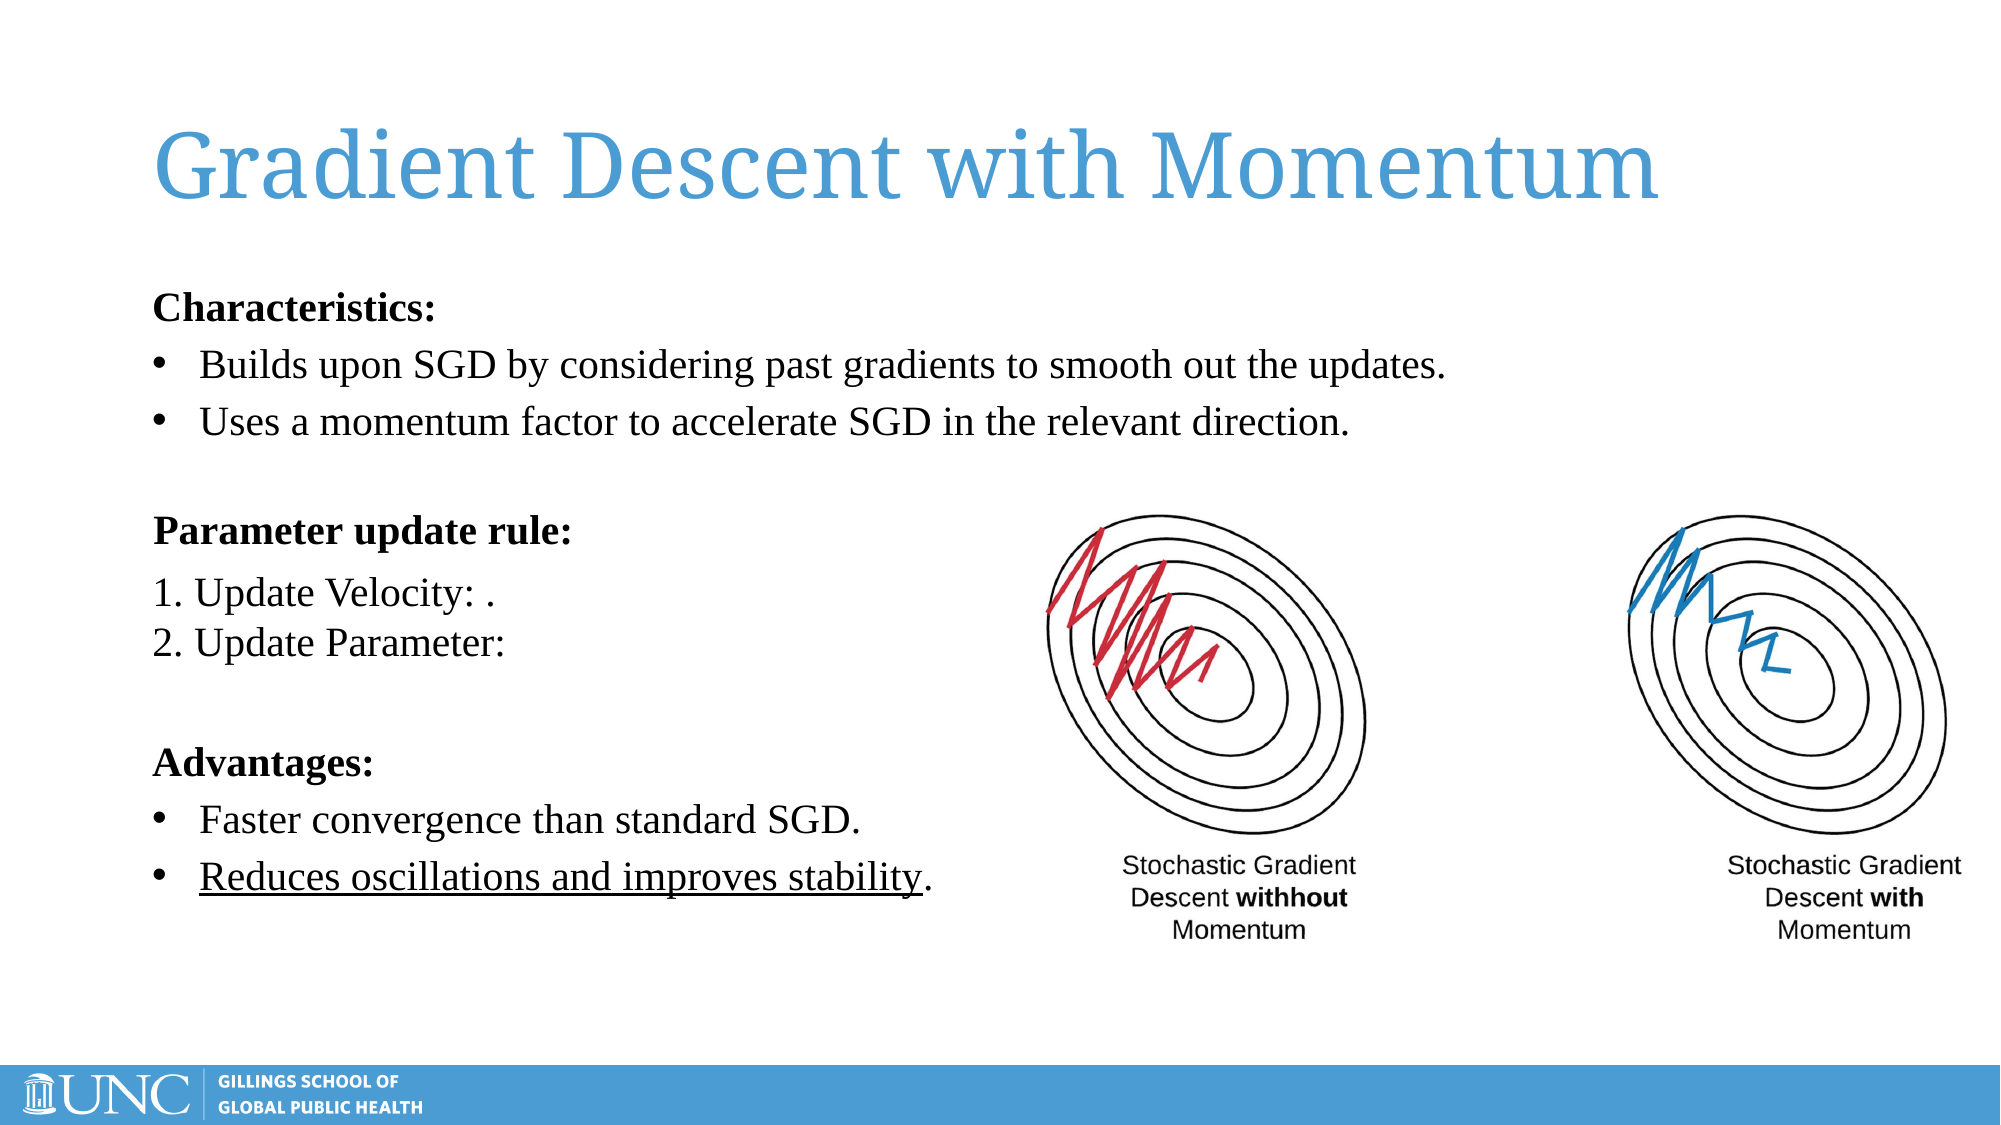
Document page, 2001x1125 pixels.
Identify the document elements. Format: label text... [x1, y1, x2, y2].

picture [1041, 510, 1965, 943]
picture [23, 1068, 422, 1120]
text_box Advantages: Faster convergence than standard SGD. Reduces oscillations and improves stability. [137, 720, 1041, 907]
text_box Characteristics: Builds upon SGD by considering past gradients to smooth out the updates. Uses a momentum factor to accelerate SGD in the relevant direction. [137, 265, 1800, 452]
title Gradient Descent with Momentum [137, 59, 1863, 278]
text_box Parameter update rule: [138, 495, 589, 561]
